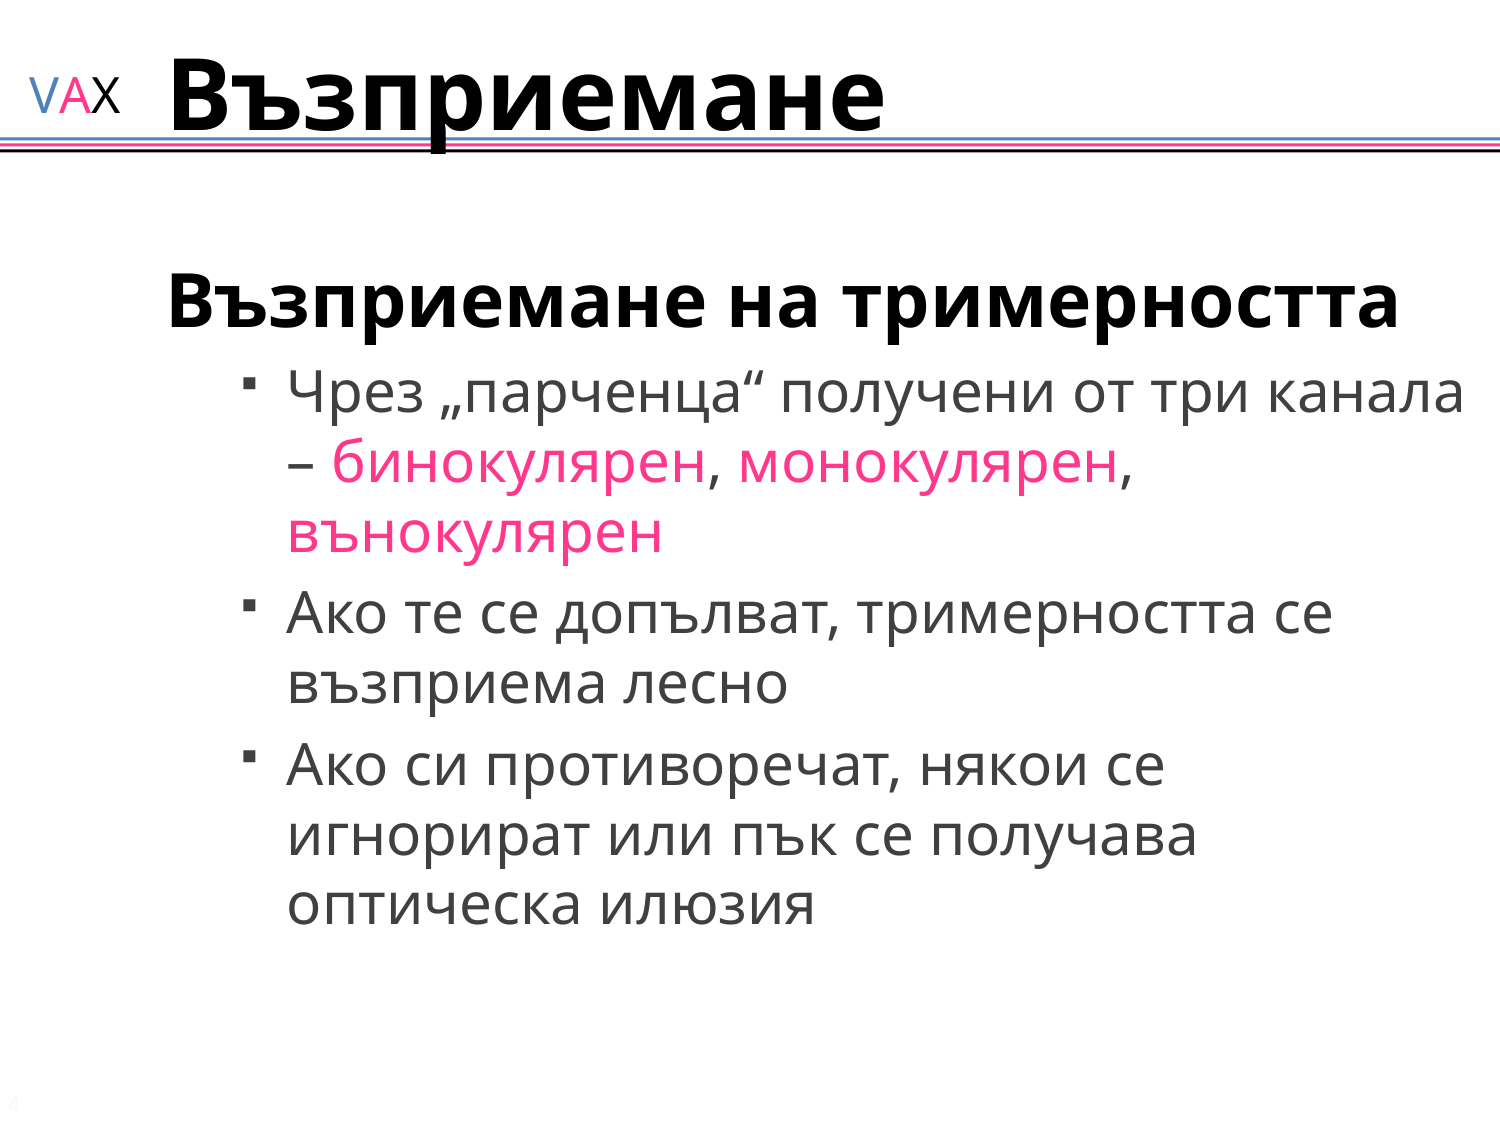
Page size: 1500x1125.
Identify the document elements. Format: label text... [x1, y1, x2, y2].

list Възприемане на тримерността Чрез „парченца“ получени от три канала – бинокулярен, монокулярен, вънокулярен Ако те се допълват, тримерността се възприема лесно Ако си противоречат, някои се игнорират или пък се получава оптическа илюзия [150, 200, 1488, 1113]
title Възприемане [0, 37, 1500, 144]
